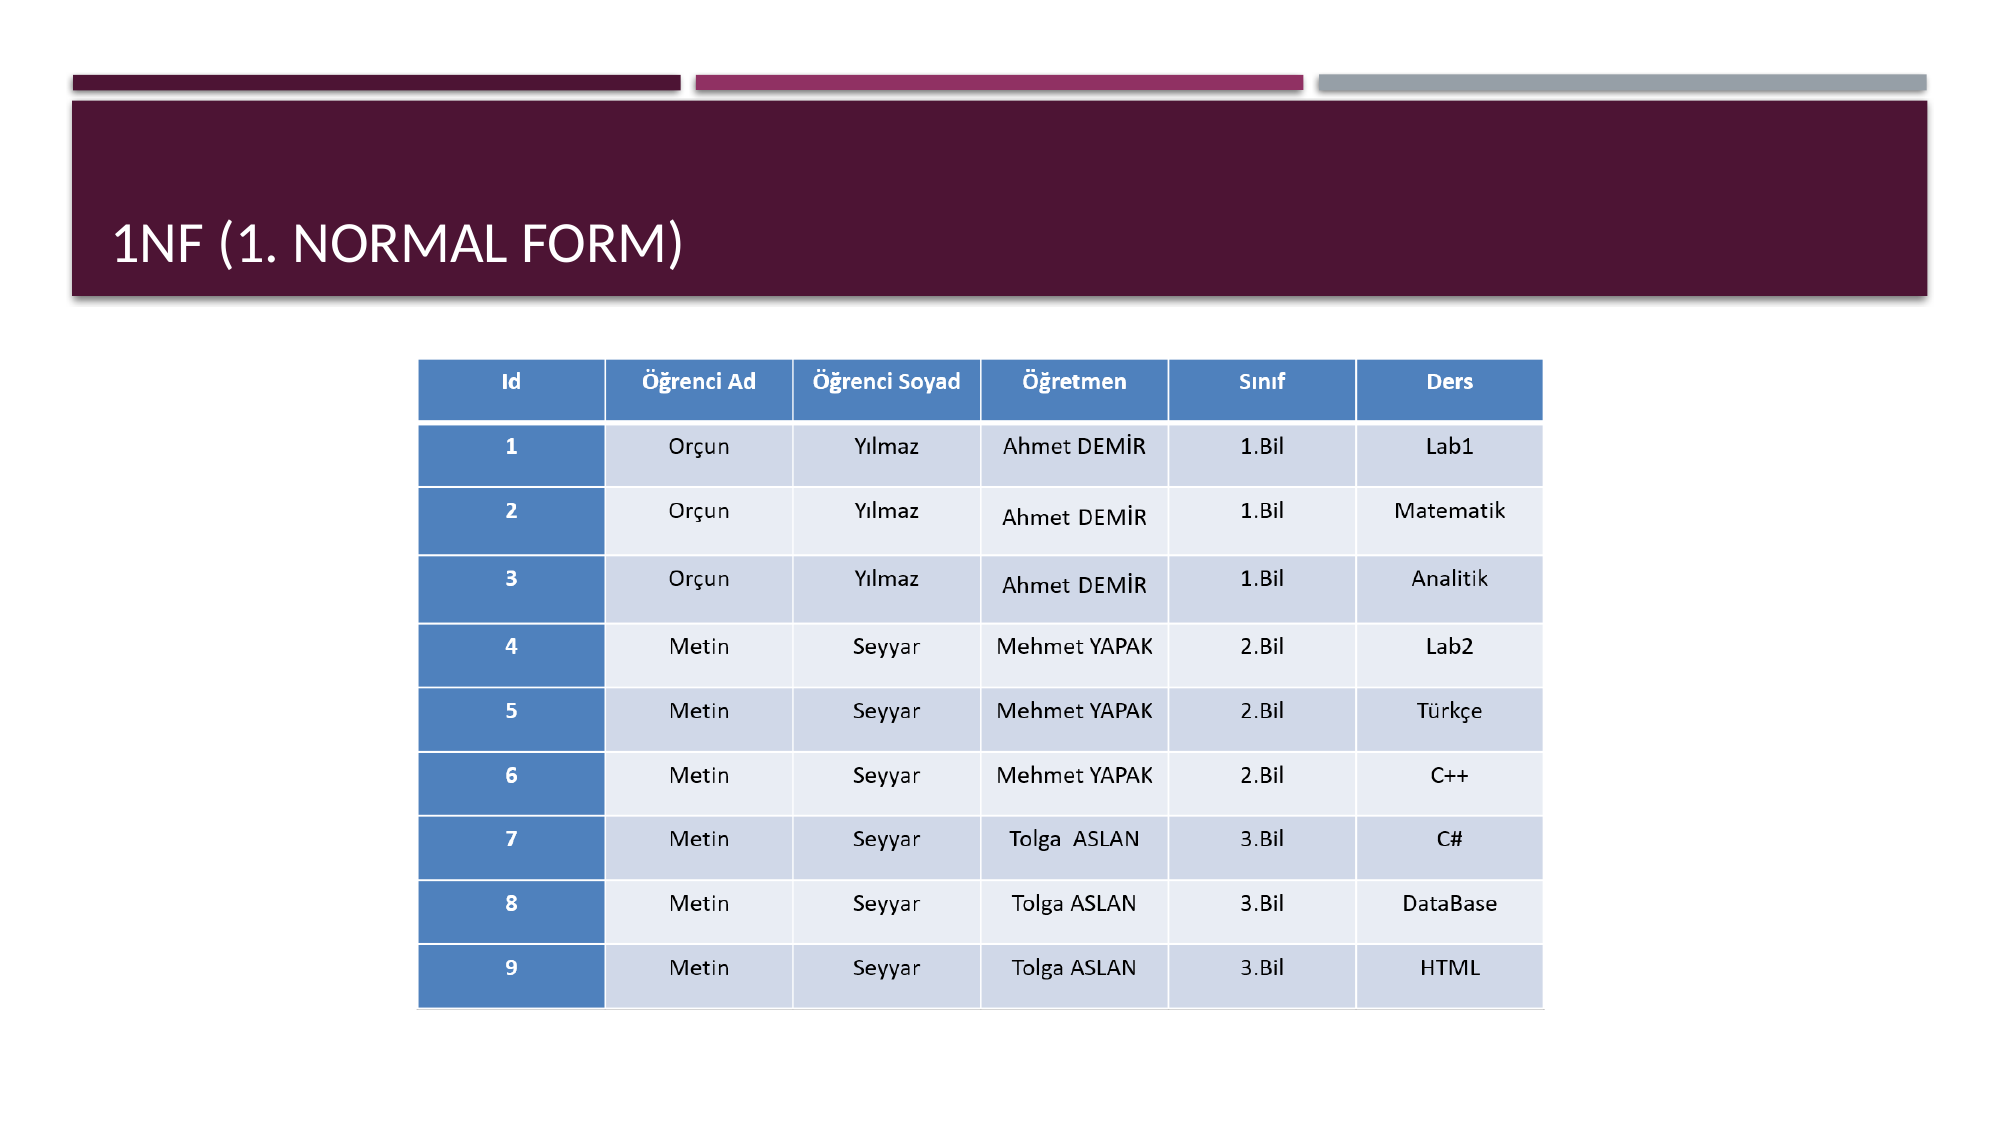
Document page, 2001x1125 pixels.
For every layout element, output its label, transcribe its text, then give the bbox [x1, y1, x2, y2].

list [416, 357, 1547, 1011]
title 1Nf (1. normal form) [95, 115, 1905, 282]
